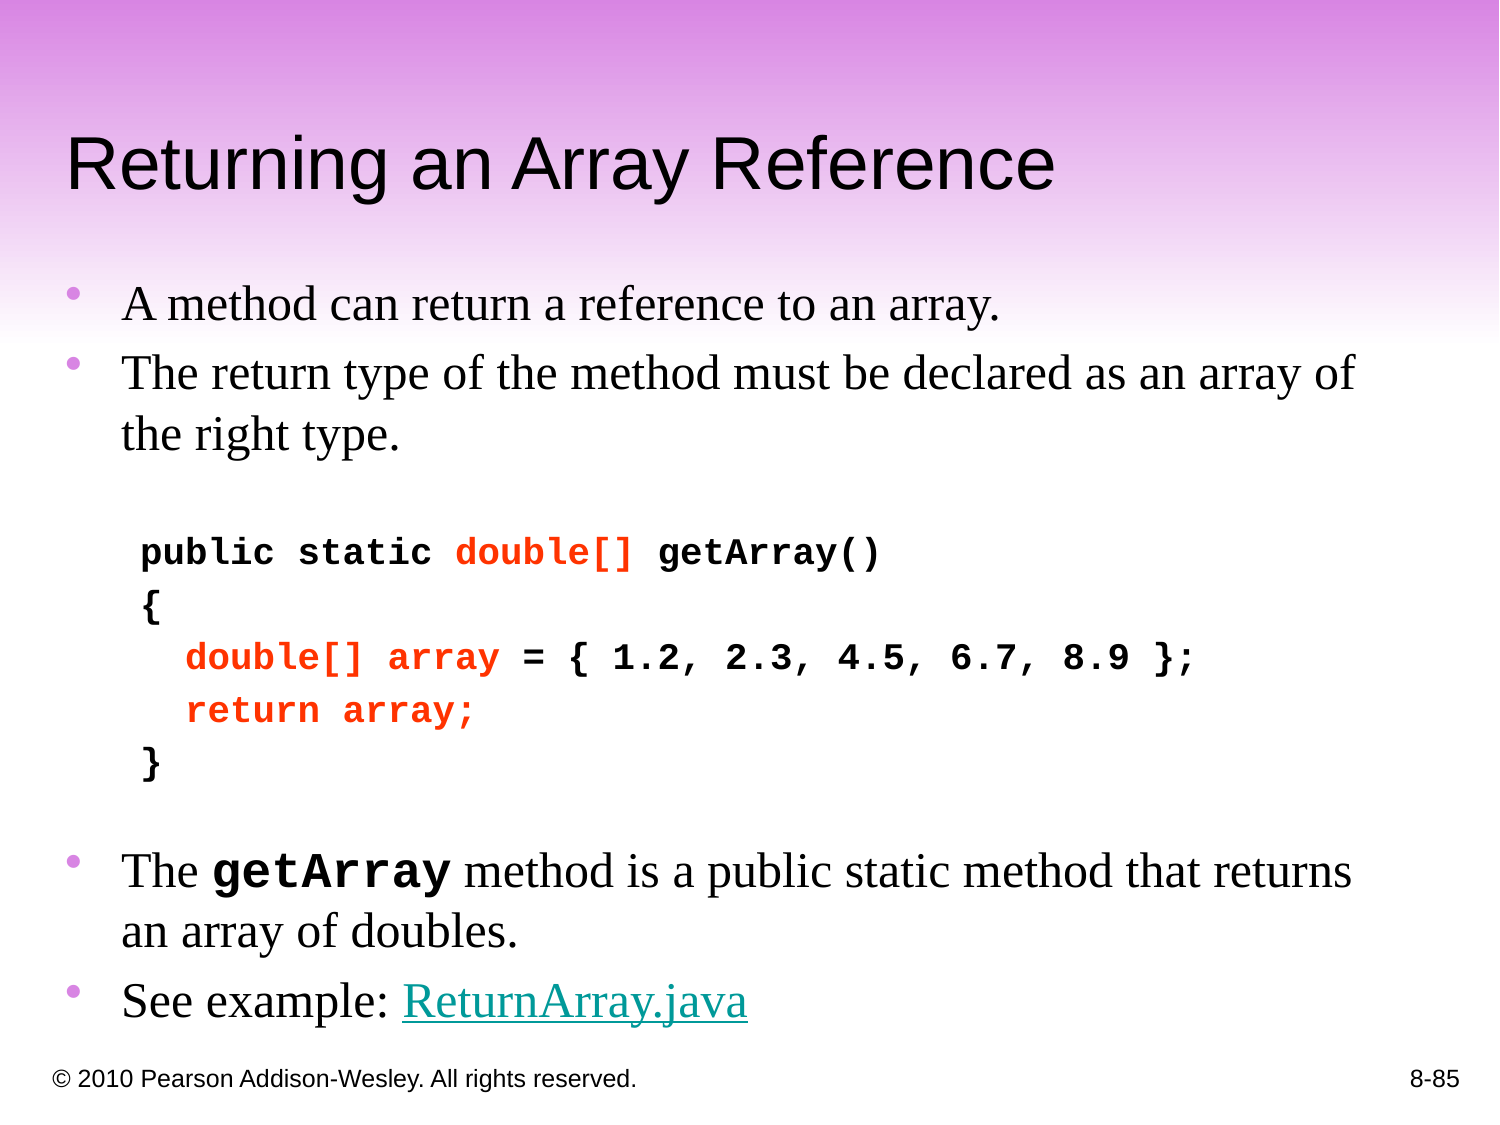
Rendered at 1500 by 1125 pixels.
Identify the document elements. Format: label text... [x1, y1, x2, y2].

title Returning an Array Reference [50, 49, 1463, 213]
list A method can return a reference to an array. The return type of the method must be declared as an array of the right type. public static double[] getArray() { double[] array = { 1.2, 2.3, 4.5, 6.7, 8.9 }; return array; } The getArray method is a public static method that returns an array of doubles. See example: ReturnArray.java [50, 262, 1411, 1013]
slide_number 8-85 [1162, 1024, 1476, 1101]
